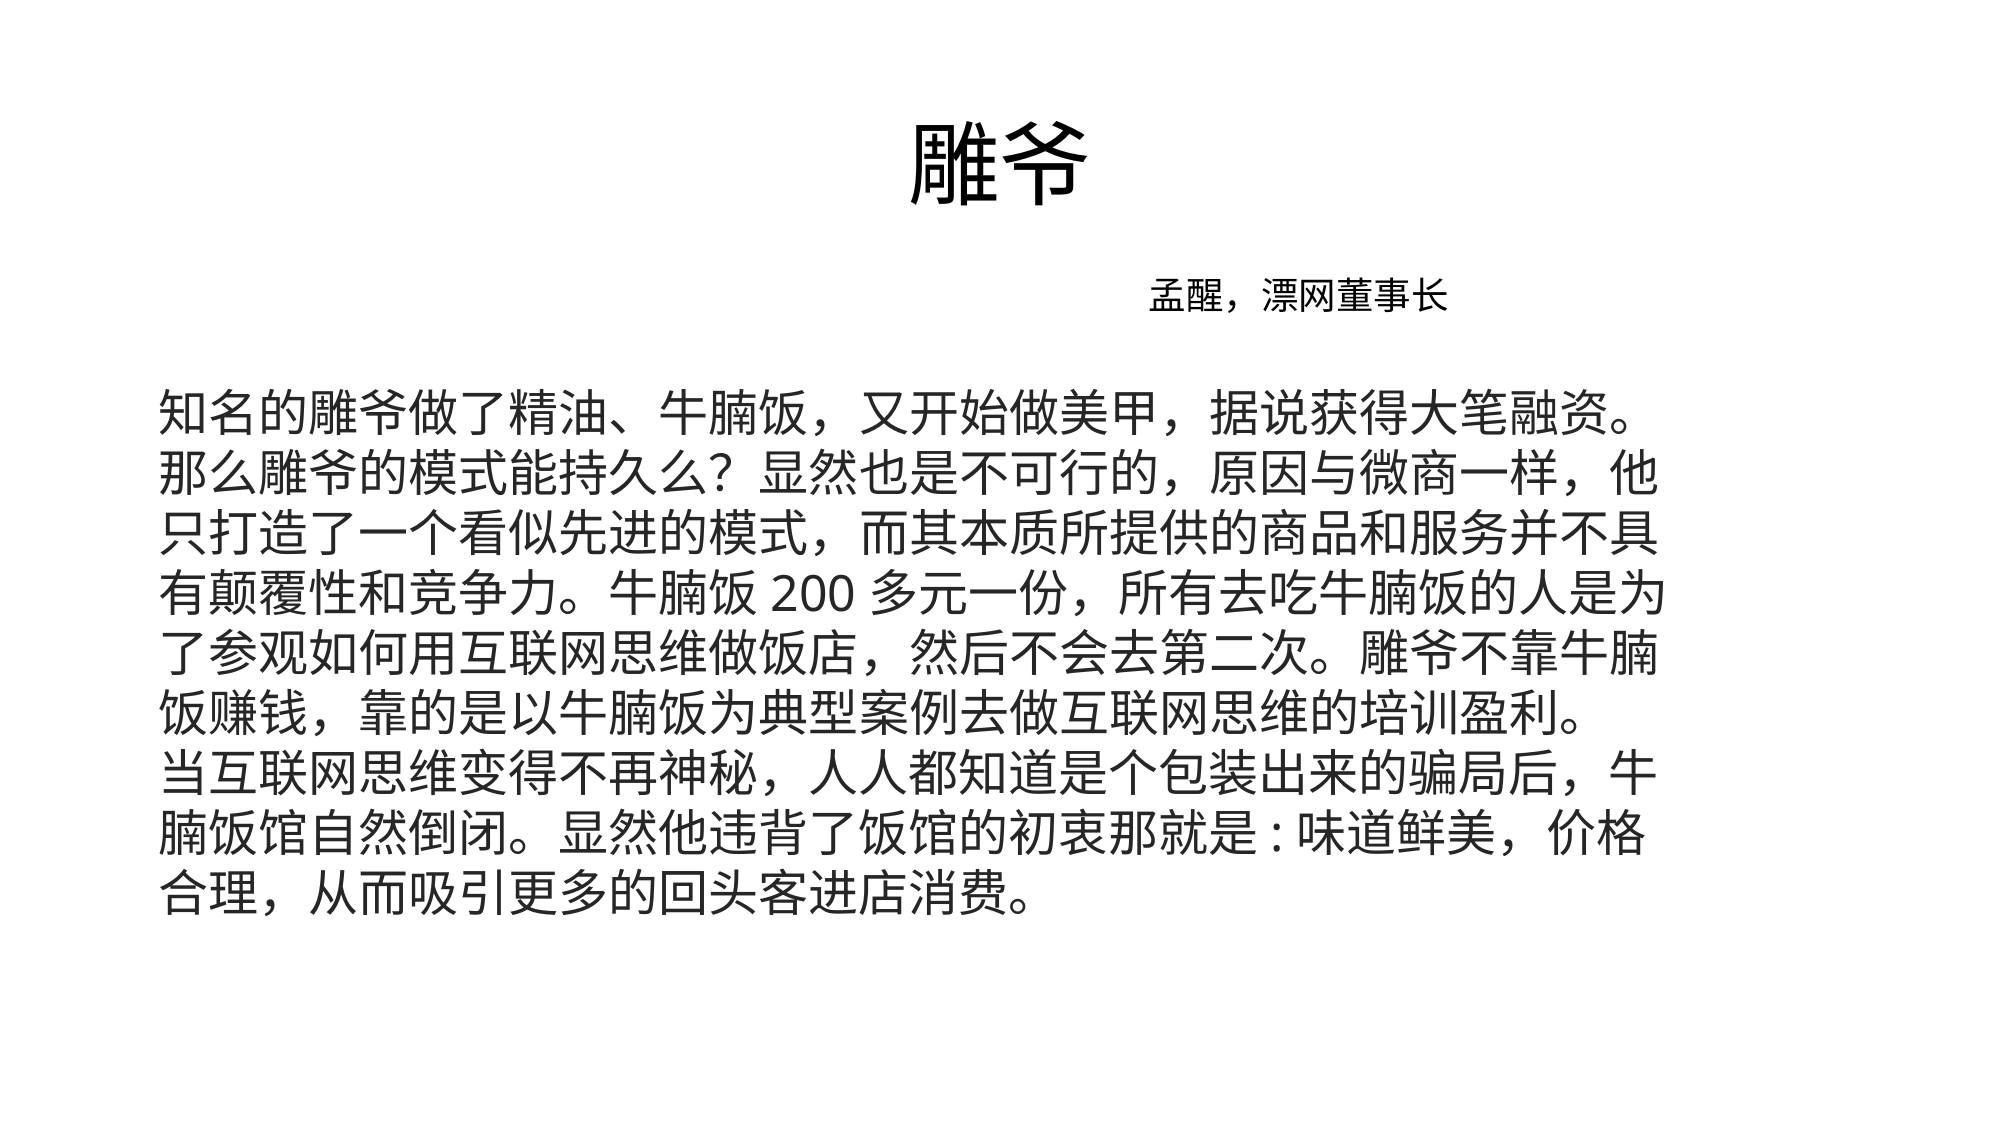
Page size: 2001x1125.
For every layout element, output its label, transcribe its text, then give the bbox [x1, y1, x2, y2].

title 雕爷 [137, 59, 1863, 278]
text_box 孟醒，漂网董事长 [1116, 265, 1464, 325]
text_box 知名的雕爷做了精油、牛腩饭，又开始做美甲，据说获得大笔融资。那么雕爷的模式能持久么？显然也是不可行的，原因与微商一样，他只打造了一个看似先进的模式，而其本质所提供的商品和服务并不具有颠覆性和竞争力。牛腩饭200多元一份，所有去吃牛腩饭的人是为了参观如何用互联网思维做饭店，然后不会去第二次。雕爷不靠牛腩饭赚钱，靠的是以牛腩饭为典型案例去做互联网思维的培训盈利。 当互联网思维变得不再神秘，人人都知道是个包装出来的骗局后，牛腩饭馆自然倒闭。显然他违背了饭馆的初衷那就是:味道鲜美，价格合理，从而吸引更多的回头客进店消费。 [143, 373, 1706, 929]
